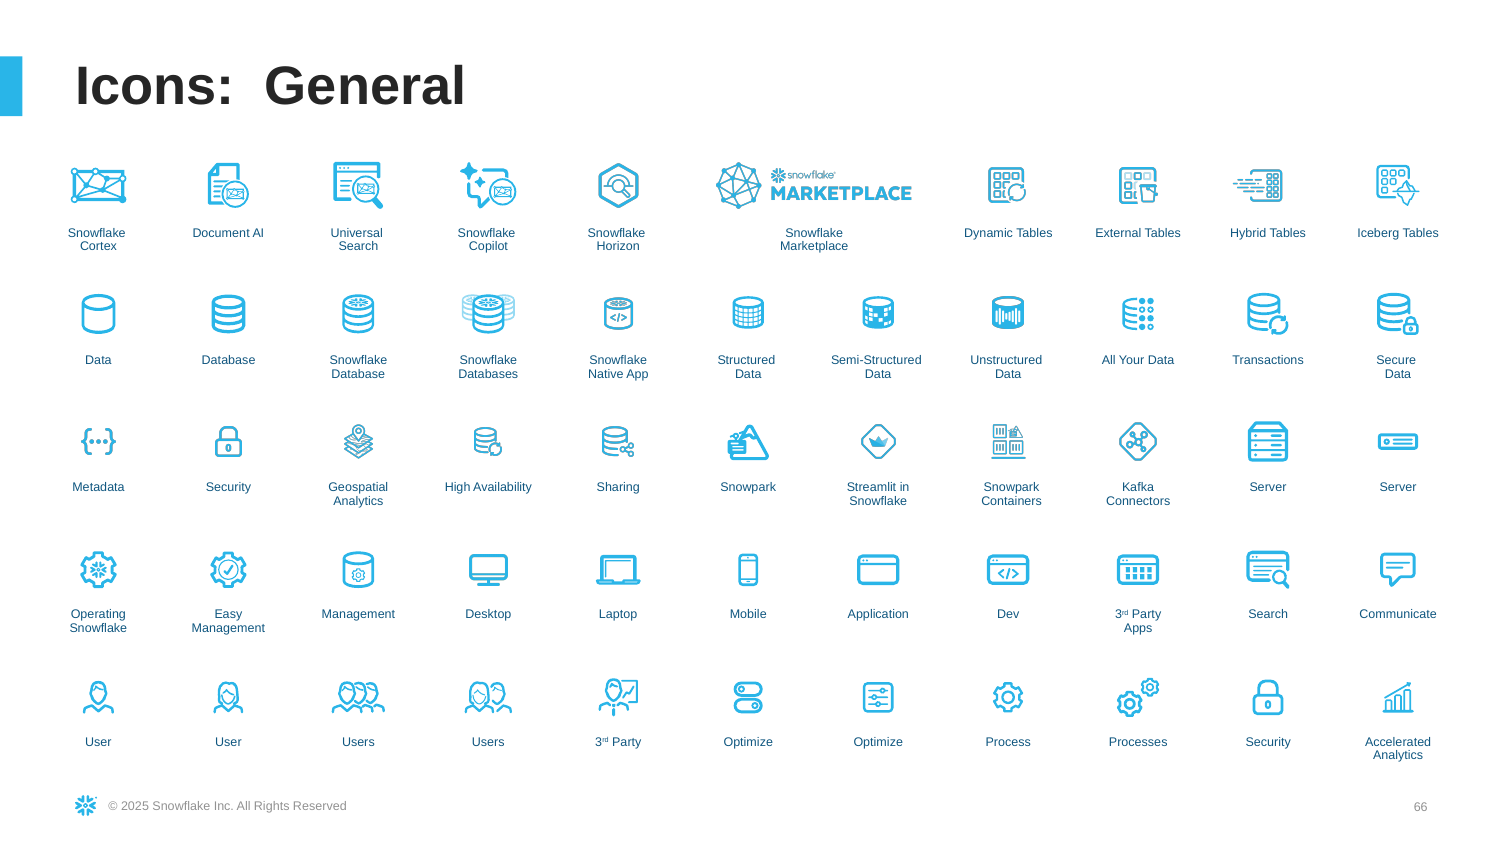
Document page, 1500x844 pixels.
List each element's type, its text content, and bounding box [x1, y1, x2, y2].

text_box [331, 681, 386, 714]
text_box Processes [1103, 735, 1174, 749]
text_box Structured Data [709, 353, 787, 381]
text_box [1147, 323, 1154, 331]
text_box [1252, 679, 1284, 716]
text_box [738, 553, 759, 587]
slide_number ‹#› [1350, 622, 1428, 814]
text_box Operating Snowflake [60, 608, 137, 636]
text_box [1377, 433, 1419, 450]
text_box [70, 167, 127, 204]
text_box Kafka Connectors [1090, 481, 1187, 509]
text_box [1122, 297, 1146, 331]
text_box User [63, 735, 134, 749]
text_box Metadata [50, 481, 147, 495]
text_box Easy Management [189, 608, 267, 636]
text_box Snowflake Databases [440, 353, 537, 381]
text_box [856, 554, 900, 586]
text_box Data [62, 353, 135, 368]
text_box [1382, 681, 1414, 713]
picture [341, 424, 376, 459]
text_box Snowflake Horizon [578, 226, 659, 254]
text_box Sharing [570, 481, 667, 495]
text_box Mobile [713, 608, 784, 622]
text_box Laptop [583, 608, 653, 623]
text_box Snowflake Database [310, 353, 407, 381]
picture [992, 295, 1024, 329]
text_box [459, 161, 517, 209]
text_box Dynamic Tables [960, 226, 1057, 241]
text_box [209, 551, 247, 589]
text_box Accelerated Analytics [1363, 735, 1433, 763]
text_box [1147, 315, 1154, 322]
text_box [213, 681, 244, 714]
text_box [733, 681, 763, 714]
text_box Document AI [188, 226, 269, 241]
text_box Optimize [843, 735, 914, 749]
text_box Unstructured Data [964, 353, 1053, 395]
text_box [595, 554, 641, 585]
text_box 3rd Party [583, 735, 654, 749]
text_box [1376, 164, 1420, 207]
text_box Desktop [453, 608, 524, 622]
picture [990, 424, 1026, 459]
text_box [992, 681, 1024, 713]
picture [81, 428, 116, 456]
text_box [1247, 421, 1289, 462]
text_box High Availability [440, 481, 537, 495]
picture [602, 426, 634, 457]
text_box [732, 296, 764, 329]
text_box User [193, 735, 264, 749]
picture [600, 296, 636, 332]
picture [1232, 160, 1283, 211]
text_box Streamlit in Snowflake [830, 481, 927, 509]
text_box Users [323, 735, 394, 749]
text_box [79, 551, 117, 589]
text_box Transactions [1221, 353, 1315, 368]
text_box Security [1233, 735, 1303, 749]
text_box Secure Data [1351, 353, 1445, 381]
text_box Snowflake Native App [570, 353, 667, 381]
picture [1118, 167, 1158, 204]
text_box Semi-Structured Data [827, 353, 929, 381]
text_box Hybrid Tables [1219, 226, 1317, 241]
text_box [986, 554, 1030, 586]
text_box Database [191, 353, 266, 368]
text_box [1247, 292, 1289, 336]
picture [214, 425, 243, 458]
picture [987, 164, 1029, 207]
text_box [1147, 306, 1154, 313]
text_box 3rd Party Apps [1103, 608, 1174, 636]
picture [474, 427, 502, 456]
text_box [1116, 554, 1160, 586]
picture [591, 158, 645, 212]
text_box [598, 678, 639, 717]
text_box [81, 293, 116, 334]
picture [716, 160, 912, 211]
text_box Security [180, 481, 277, 495]
slide_number ‹#› [1350, 324, 1428, 608]
text_box [496, 704, 513, 714]
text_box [1246, 550, 1290, 589]
text_box Users [452, 735, 525, 750]
text_box Dev [973, 608, 1044, 622]
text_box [461, 294, 515, 334]
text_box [1379, 552, 1416, 588]
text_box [862, 681, 894, 713]
text_box Search [1233, 608, 1303, 622]
text_box [727, 424, 769, 461]
text_box [464, 681, 495, 714]
text_box Server [1363, 481, 1433, 495]
text_box Geospatial Analytics [310, 481, 407, 509]
text_box Communicate [1348, 608, 1448, 622]
text_box Process [973, 735, 1044, 749]
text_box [82, 680, 115, 714]
text_box Universal Search [318, 226, 399, 254]
text_box Application [843, 608, 914, 622]
text_box [490, 682, 506, 706]
text_box Snowpark [695, 481, 802, 495]
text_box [207, 162, 250, 209]
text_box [342, 551, 375, 589]
text_box External Tables [1090, 226, 1187, 241]
text_box Snowflake Cortex [45, 226, 151, 254]
text_box Snowpark Containers [963, 481, 1060, 509]
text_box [1116, 677, 1160, 718]
picture [860, 424, 896, 459]
text_box [342, 294, 375, 334]
text_box Snowflake Marketplace [755, 226, 873, 254]
text_box Optimize [713, 735, 784, 749]
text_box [1376, 292, 1419, 336]
text_box [1147, 297, 1154, 305]
picture [1119, 422, 1158, 461]
title Icons: General [60, 45, 1429, 105]
text_box [211, 294, 246, 334]
text_box [862, 296, 894, 329]
text_box Server [1231, 481, 1305, 496]
text_box Iceberg Tables [1349, 226, 1447, 241]
text_box Snowflake Copilot [448, 226, 529, 254]
text_box Management [308, 608, 408, 622]
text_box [333, 161, 384, 209]
text_box All Your Data [1101, 353, 1175, 368]
picture [468, 554, 508, 586]
